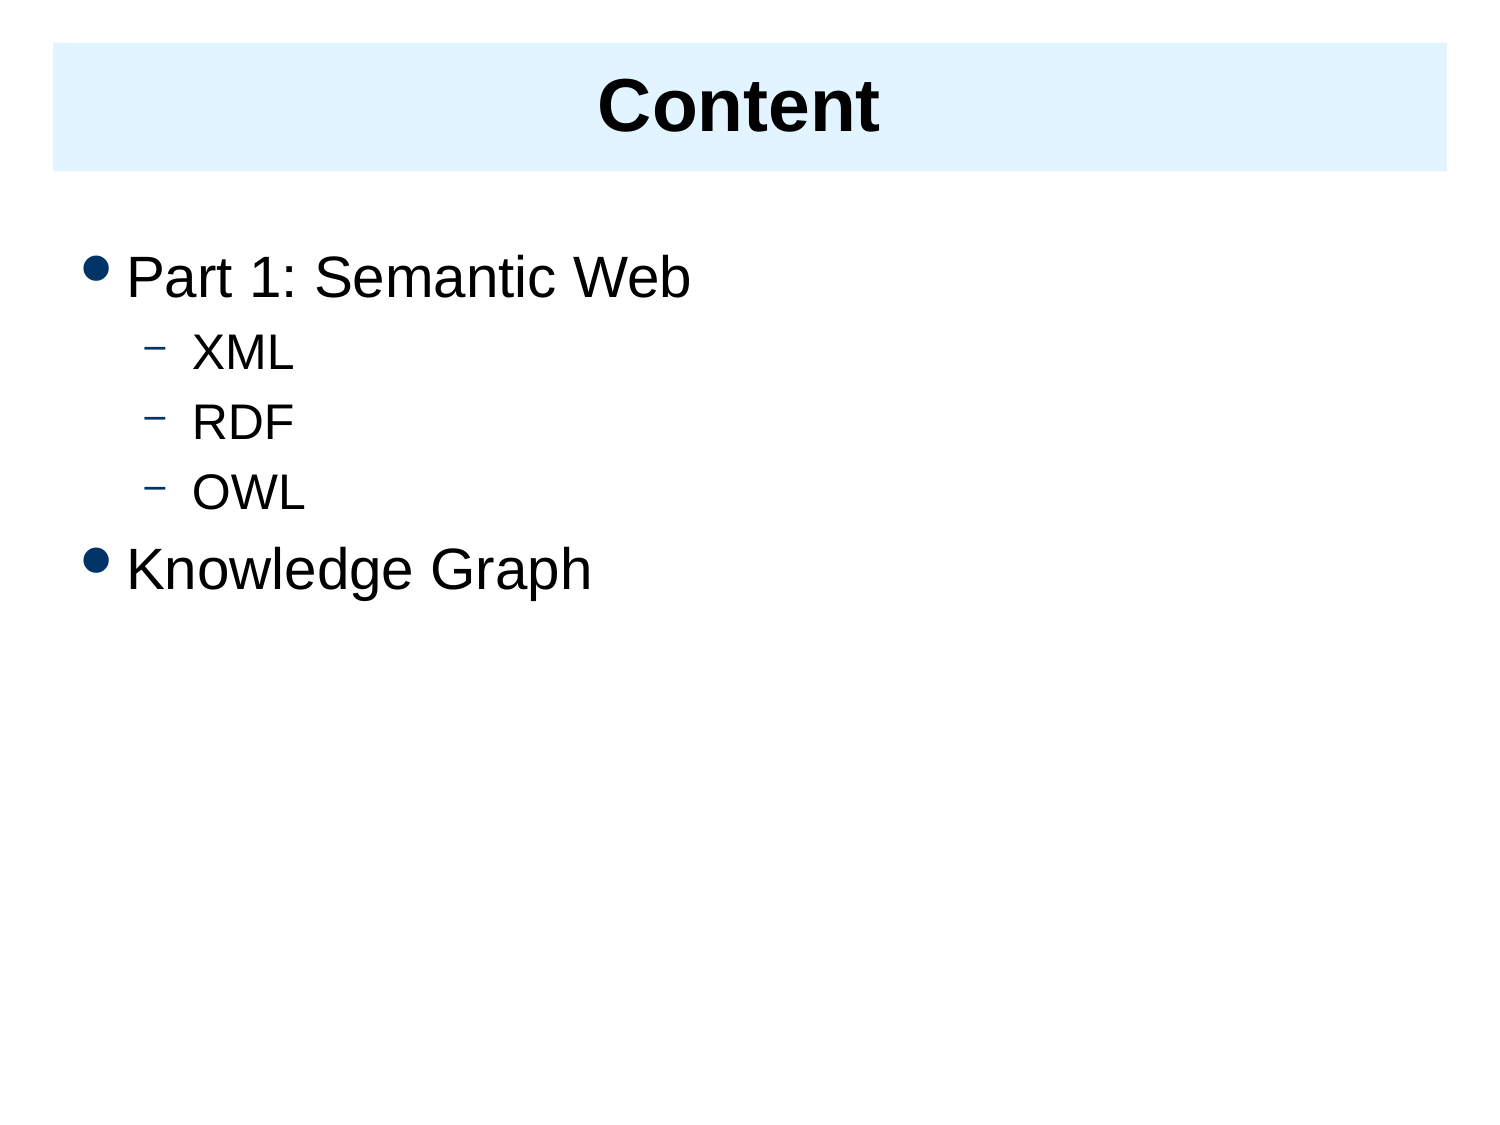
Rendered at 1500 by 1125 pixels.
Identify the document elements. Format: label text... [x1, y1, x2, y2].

list Part 1: Semantic Web XML RDF OWL Knowledge Graph [64, 231, 1436, 1047]
title Content [53, 42, 1447, 172]
